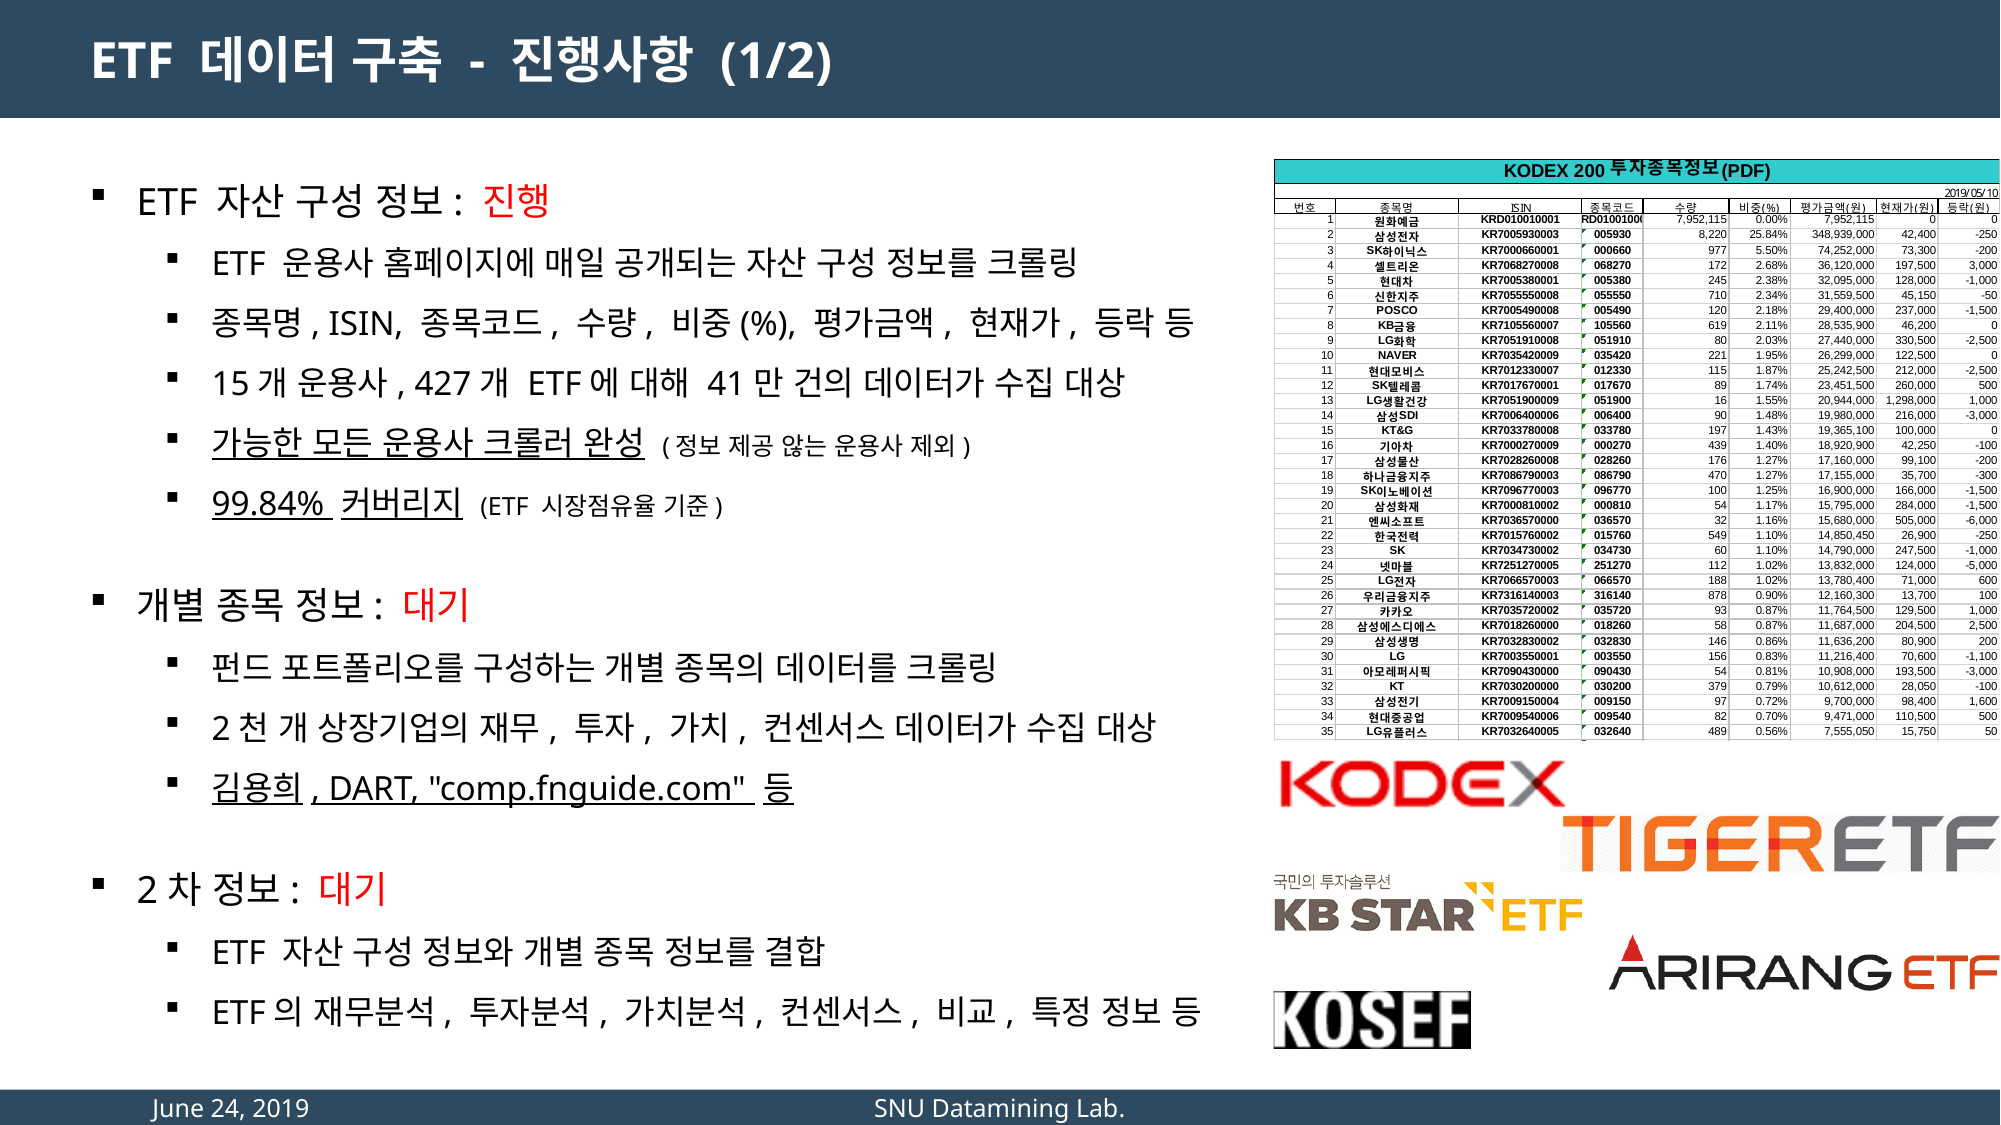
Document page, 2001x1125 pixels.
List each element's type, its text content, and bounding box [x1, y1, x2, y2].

text_box ETF 자산 구성 정보: 진행 ETF 운용사 홈페이지에 매일 공개되는 자산 구성 정보를 크롤링 종목명, ISIN, 종목코드, 수량, 비중(%), 평가금액, 현재가, 등락 등 15개 운용사, 427개 ETF에 대해 41만 건의 데이터가 수집 대상 가능한 모든 운용사 크롤러 완성 (정보 제공 않는 운용사 제외) 99.84% 커버리지 (ETF 시장점유율 기준) 개별 종목 정보: 대기 펀드 포트폴리오를 구성하는 개별 종목의 데이터를 크롤링 2천 개 상장기업의 재무, 투자, 가치, 컨센서스 데이터가 수집 대상 김용희, DART, "comp.fnguide.com" 등 2차 정보: 대기 ETF 자산 구성 정보와 개별 종목 정보를 결합 ETF의 재무분석, 투자분석, 가치분석, 컨센서스, 비교, 특정 정보 등 [0, 147, 1274, 1039]
picture [1273, 990, 1471, 1049]
picture [1273, 158, 2000, 741]
footer SNU Datamining Lab. [662, 1089, 1338, 1125]
text_box ETF 데이터 구축 - 진행사항 (1/2) [0, 0, 2000, 119]
picture [1608, 931, 2000, 992]
text_box [0, 1088, 2000, 1125]
picture [1273, 754, 2000, 932]
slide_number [137, 1089, 588, 1125]
